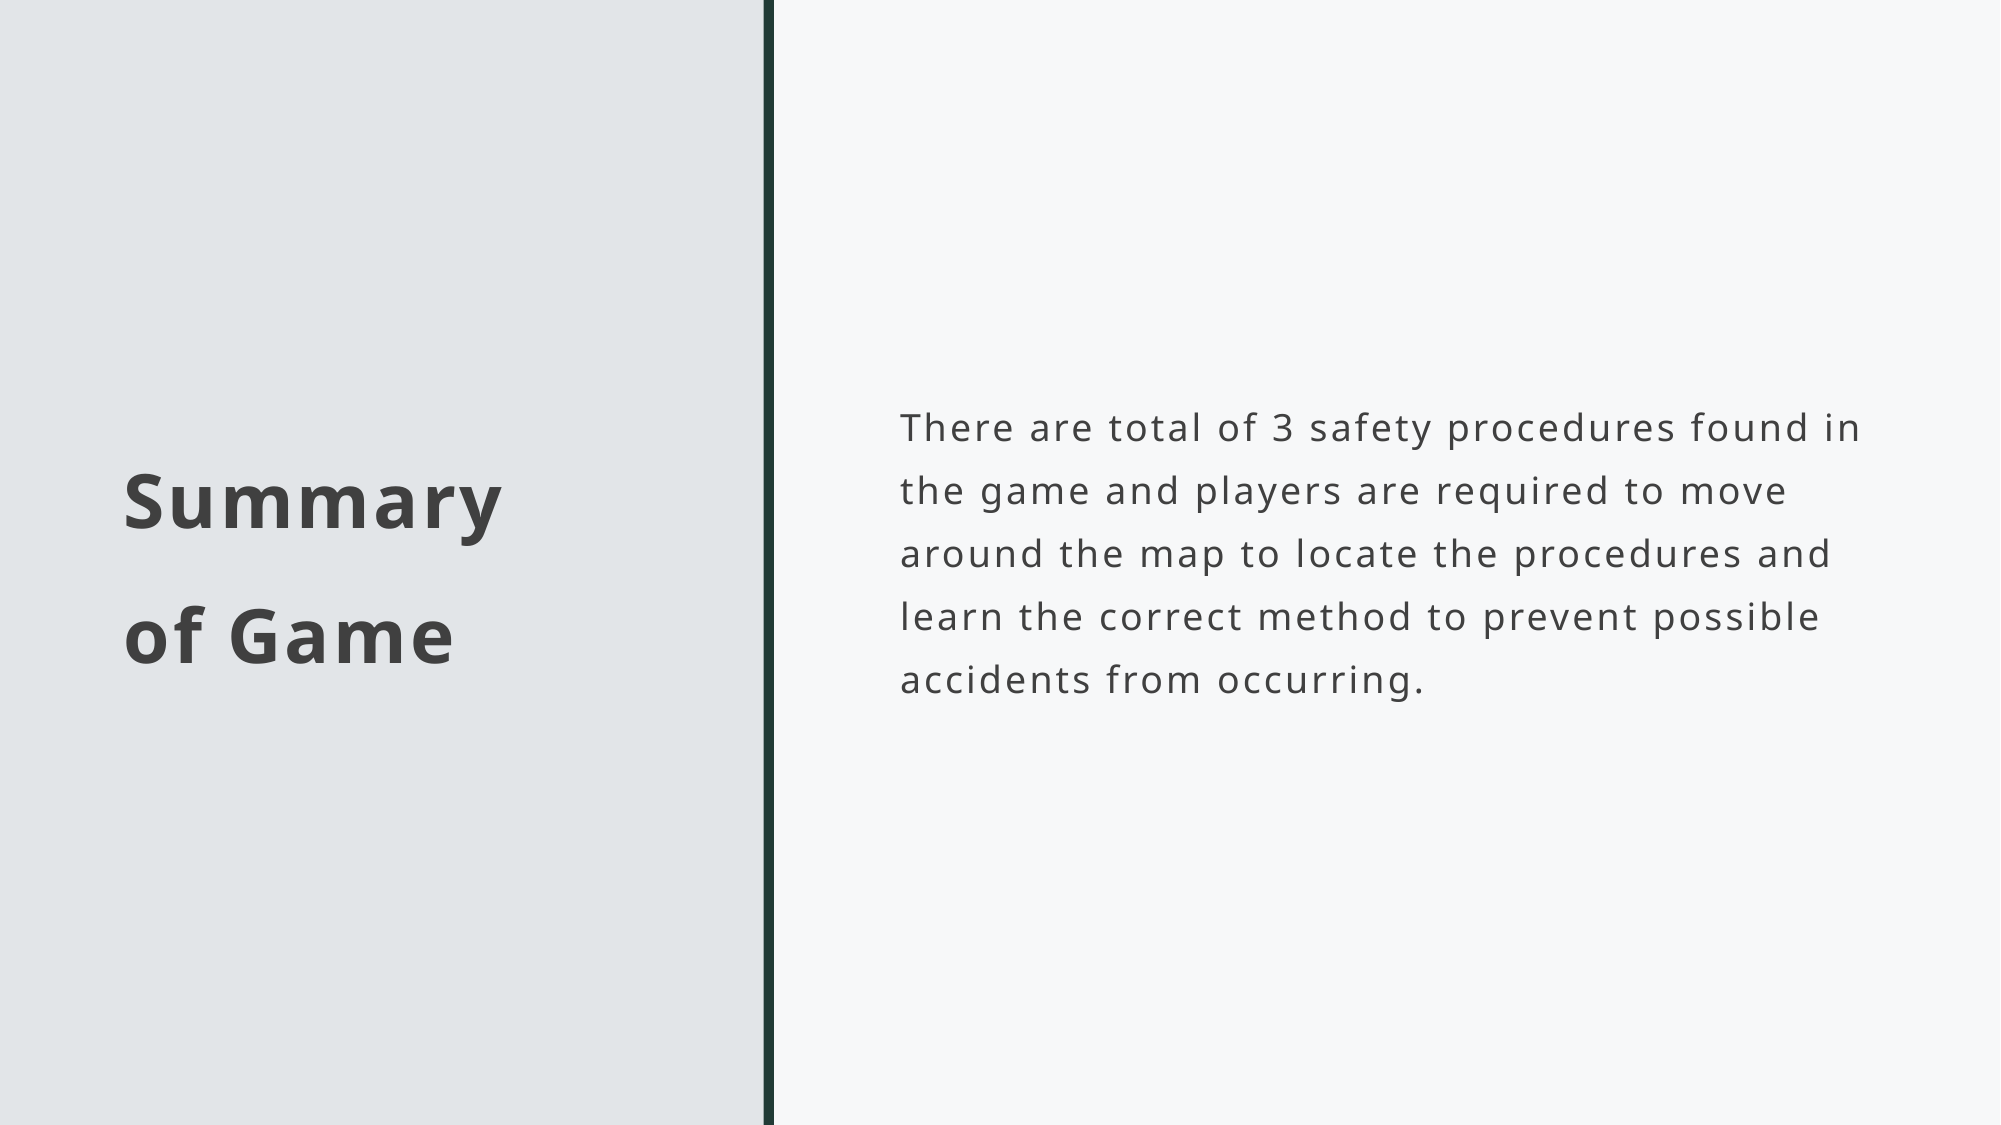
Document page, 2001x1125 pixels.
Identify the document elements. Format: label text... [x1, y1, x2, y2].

title Summary of Game [105, 115, 666, 969]
list There are total of 3 safety procedures found in the game and players are required to move around the map to locate the procedures and learn the correct method to prevent possible accidents from occurring. [881, 115, 1895, 969]
